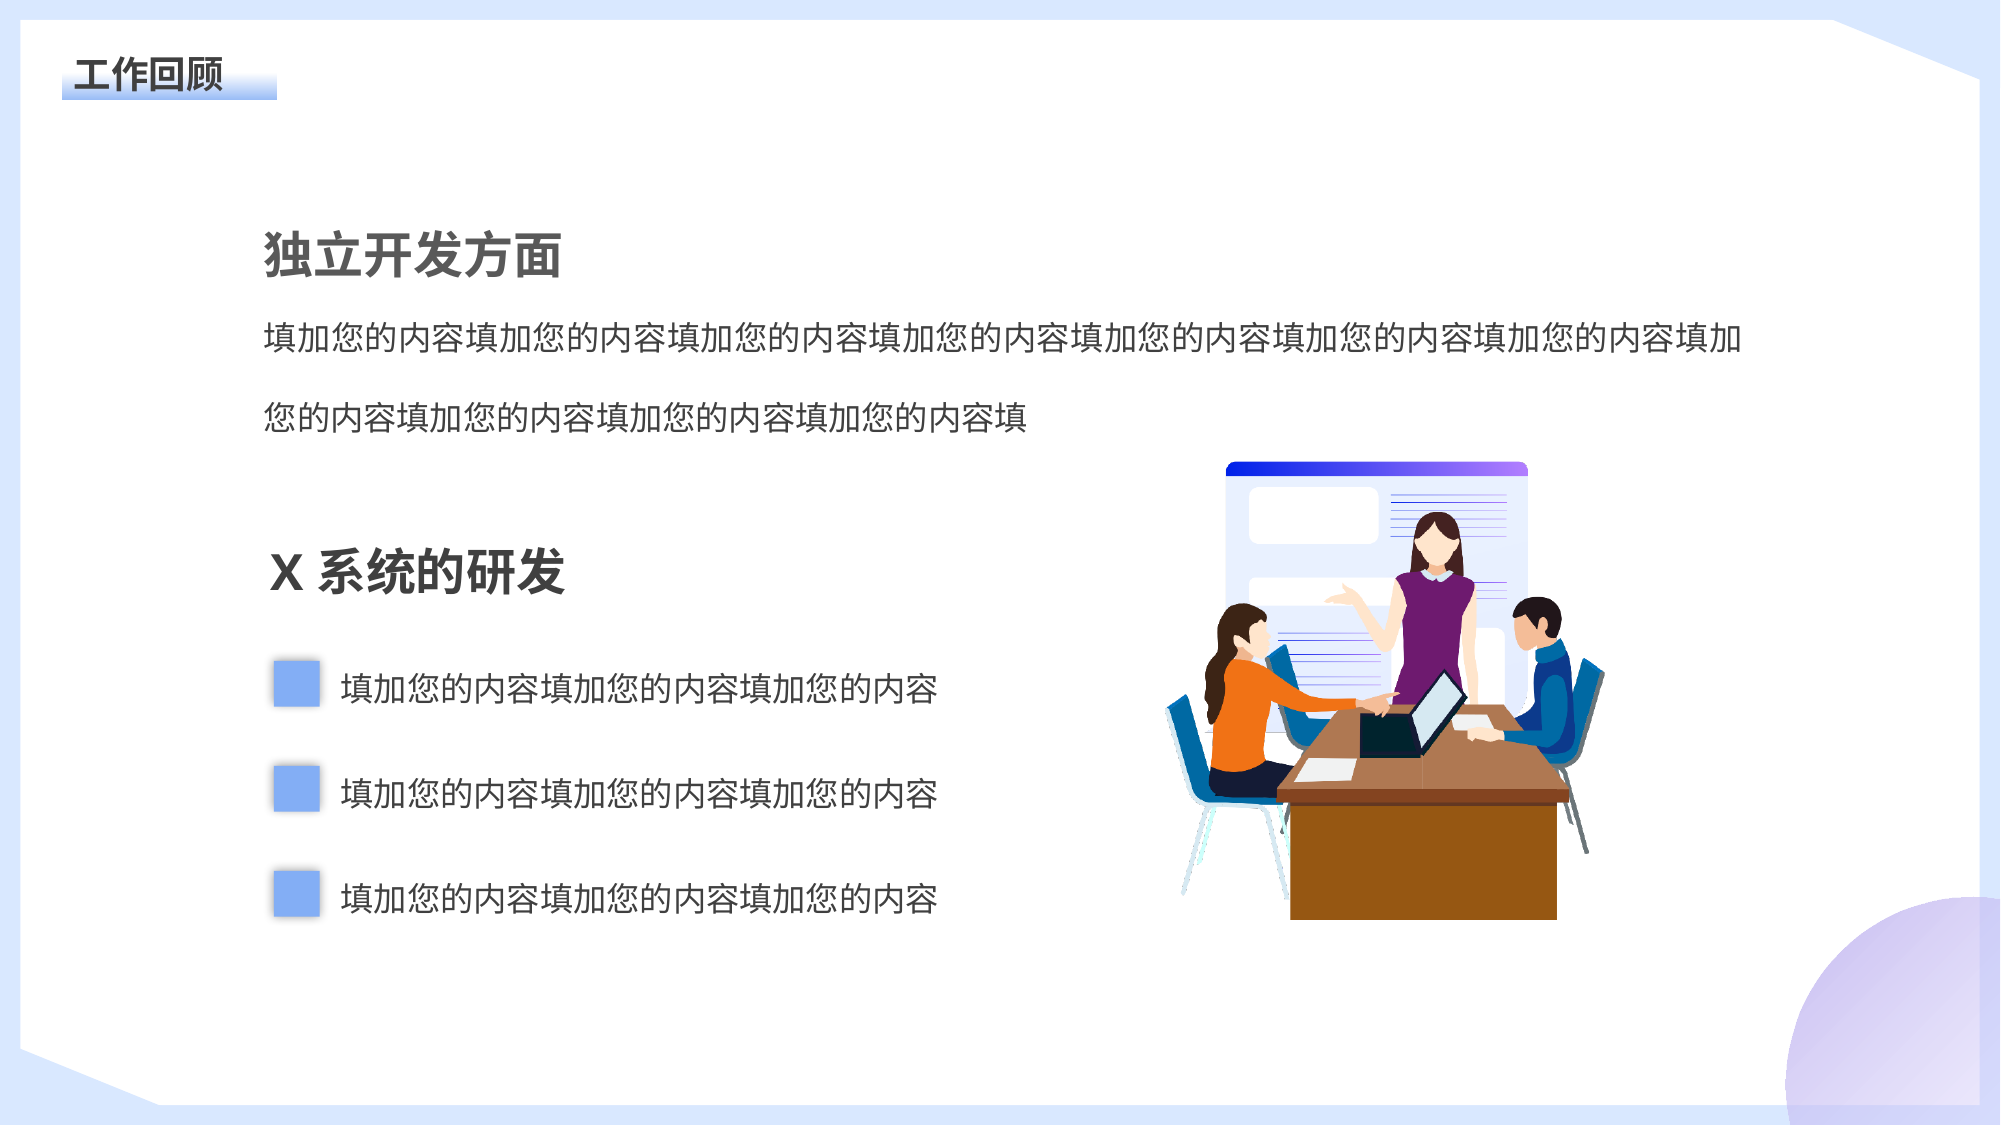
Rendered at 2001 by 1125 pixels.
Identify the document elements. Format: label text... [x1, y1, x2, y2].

text_box 独立开发方面 [248, 216, 668, 292]
text_box 填加您的内容填加您的内容填加您的内容 [326, 870, 991, 926]
text_box [273, 660, 321, 708]
text_box 填加您的内容填加您的内容填加您的内容 [326, 660, 991, 716]
text_box 填加您的内容填加您的内容填加您的内容填加您的内容填加您的内容填加您的内容填加您的内容填加您的内容填加您的内容填加您的内容填加您的内容填 [249, 269, 1760, 445]
text_box [273, 870, 321, 918]
picture [1107, 400, 1682, 975]
text_box 填加您的内容填加您的内容填加您的内容 [326, 765, 991, 821]
text_box X系统的研发 [256, 532, 984, 608]
text_box [273, 765, 321, 813]
